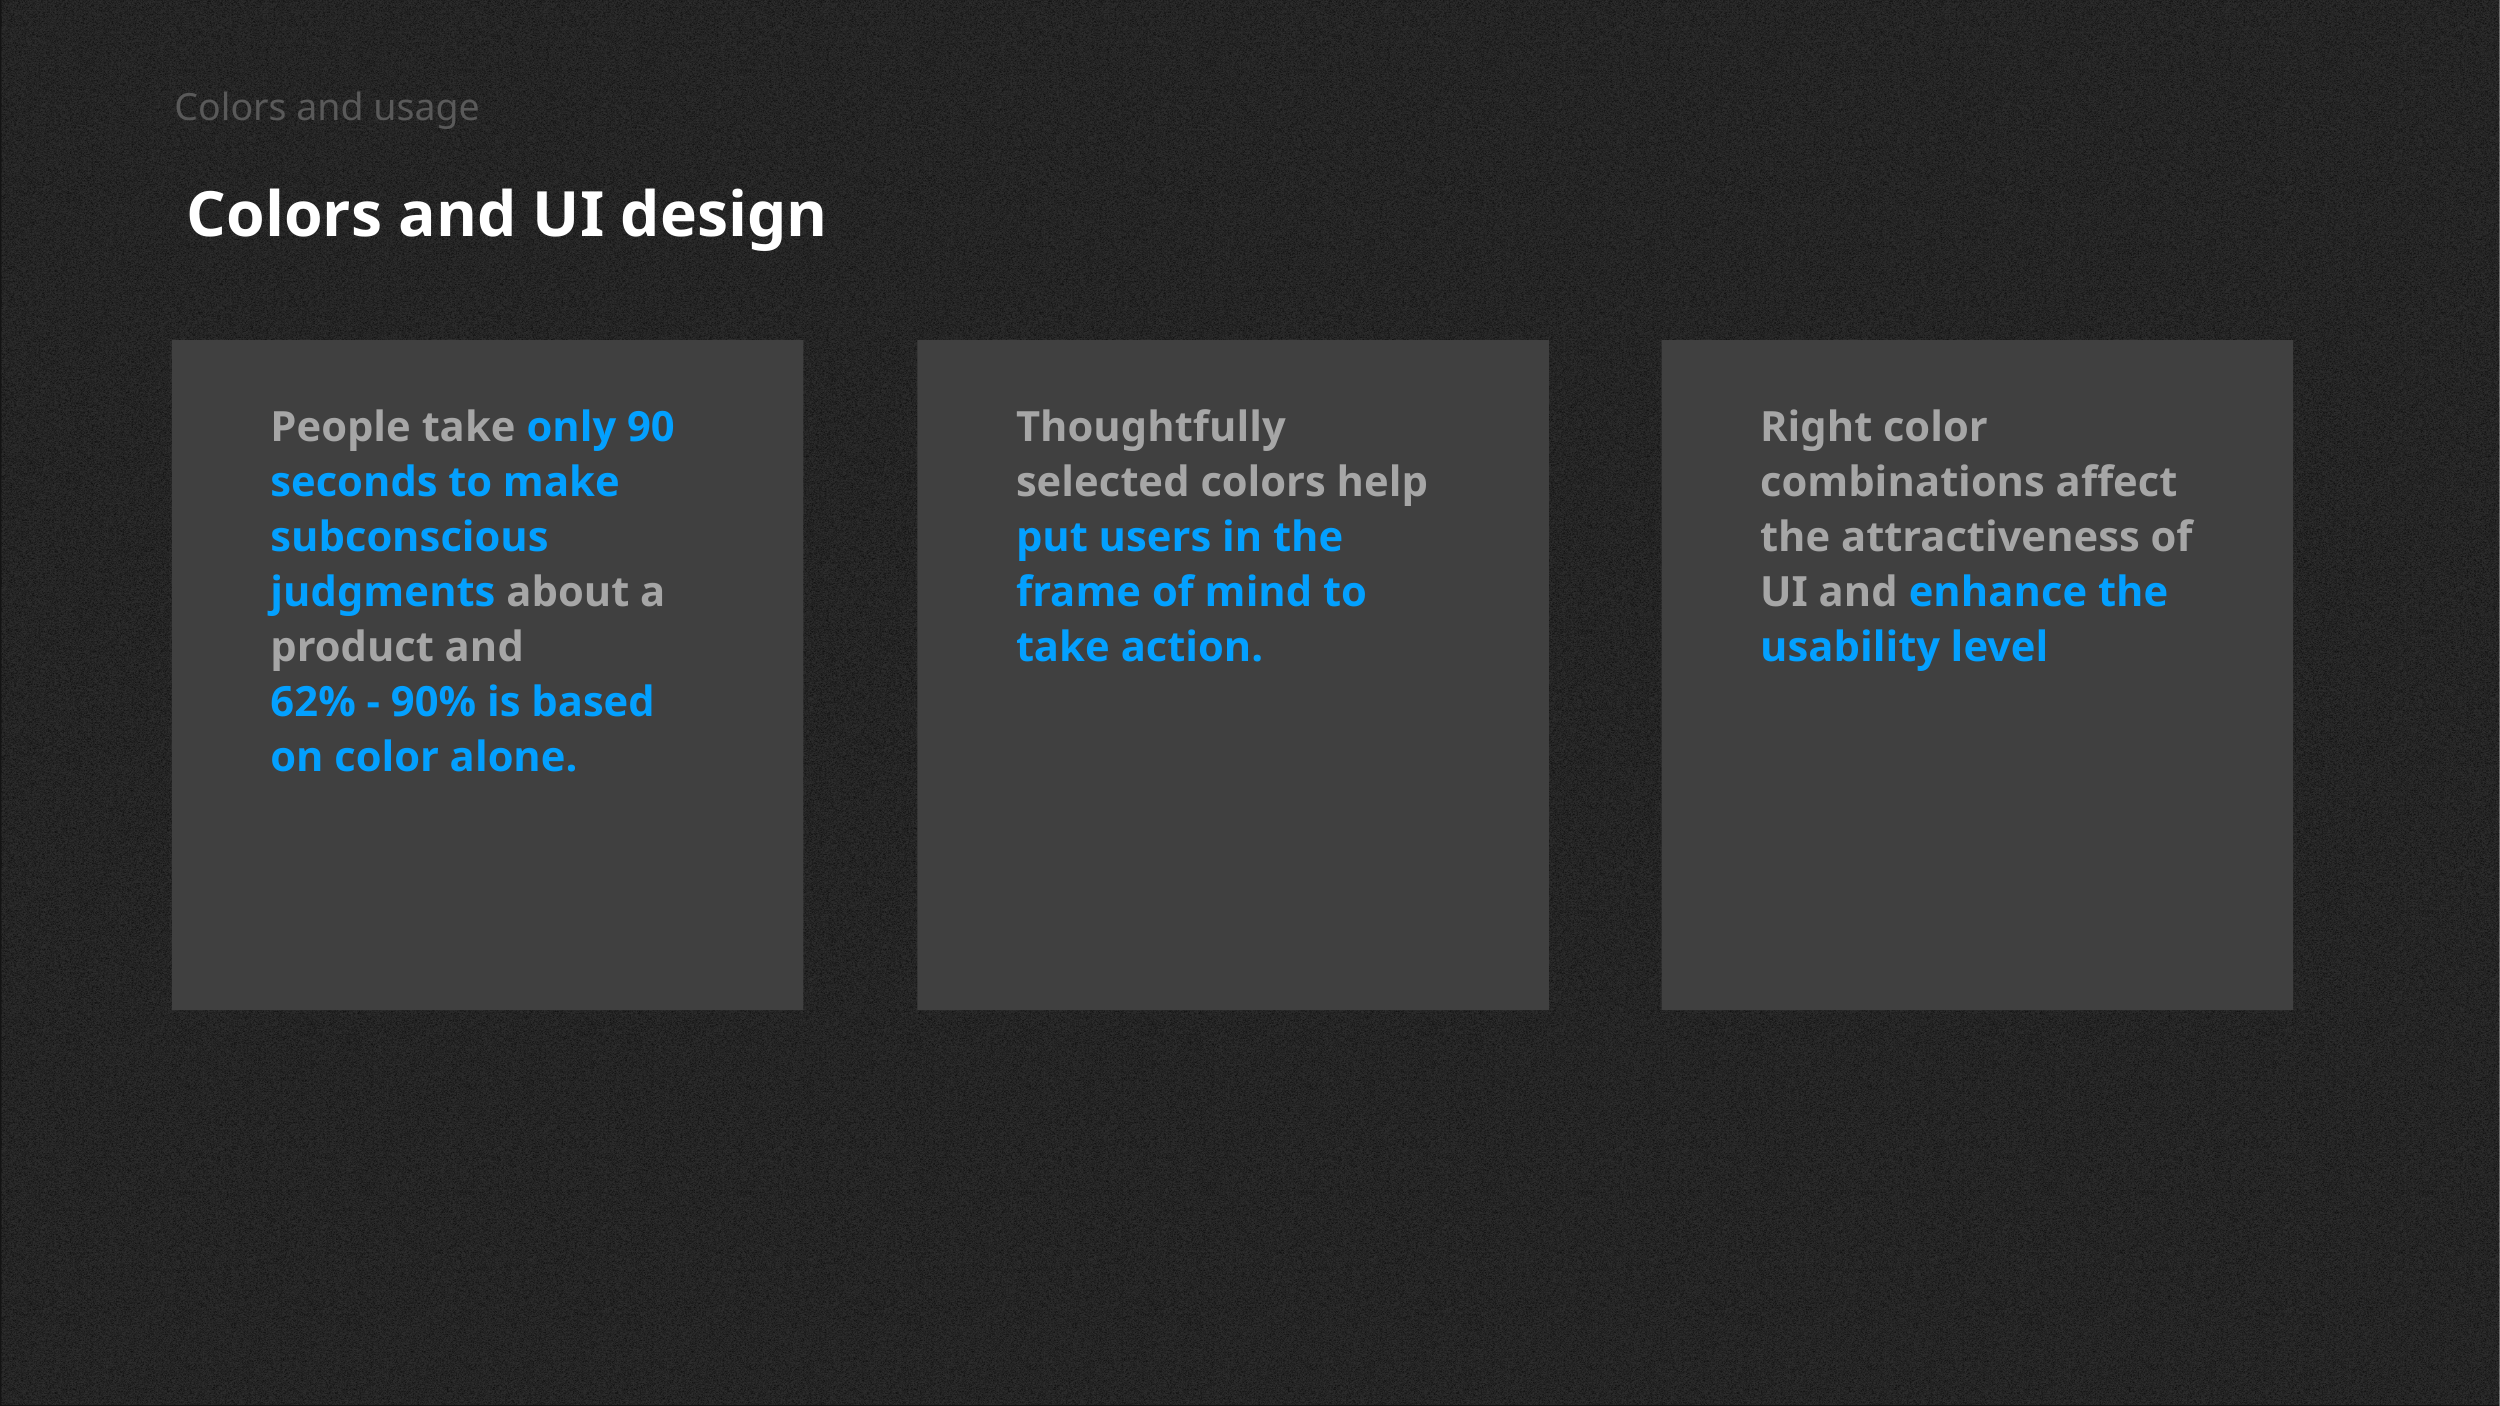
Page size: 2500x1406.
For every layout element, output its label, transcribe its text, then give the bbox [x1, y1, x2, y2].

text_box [1661, 340, 2294, 1011]
text_box Colors and UI design [171, 155, 2328, 277]
text_box Colors and usage [159, 71, 1102, 119]
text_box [171, 340, 804, 1011]
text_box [917, 340, 1549, 1011]
